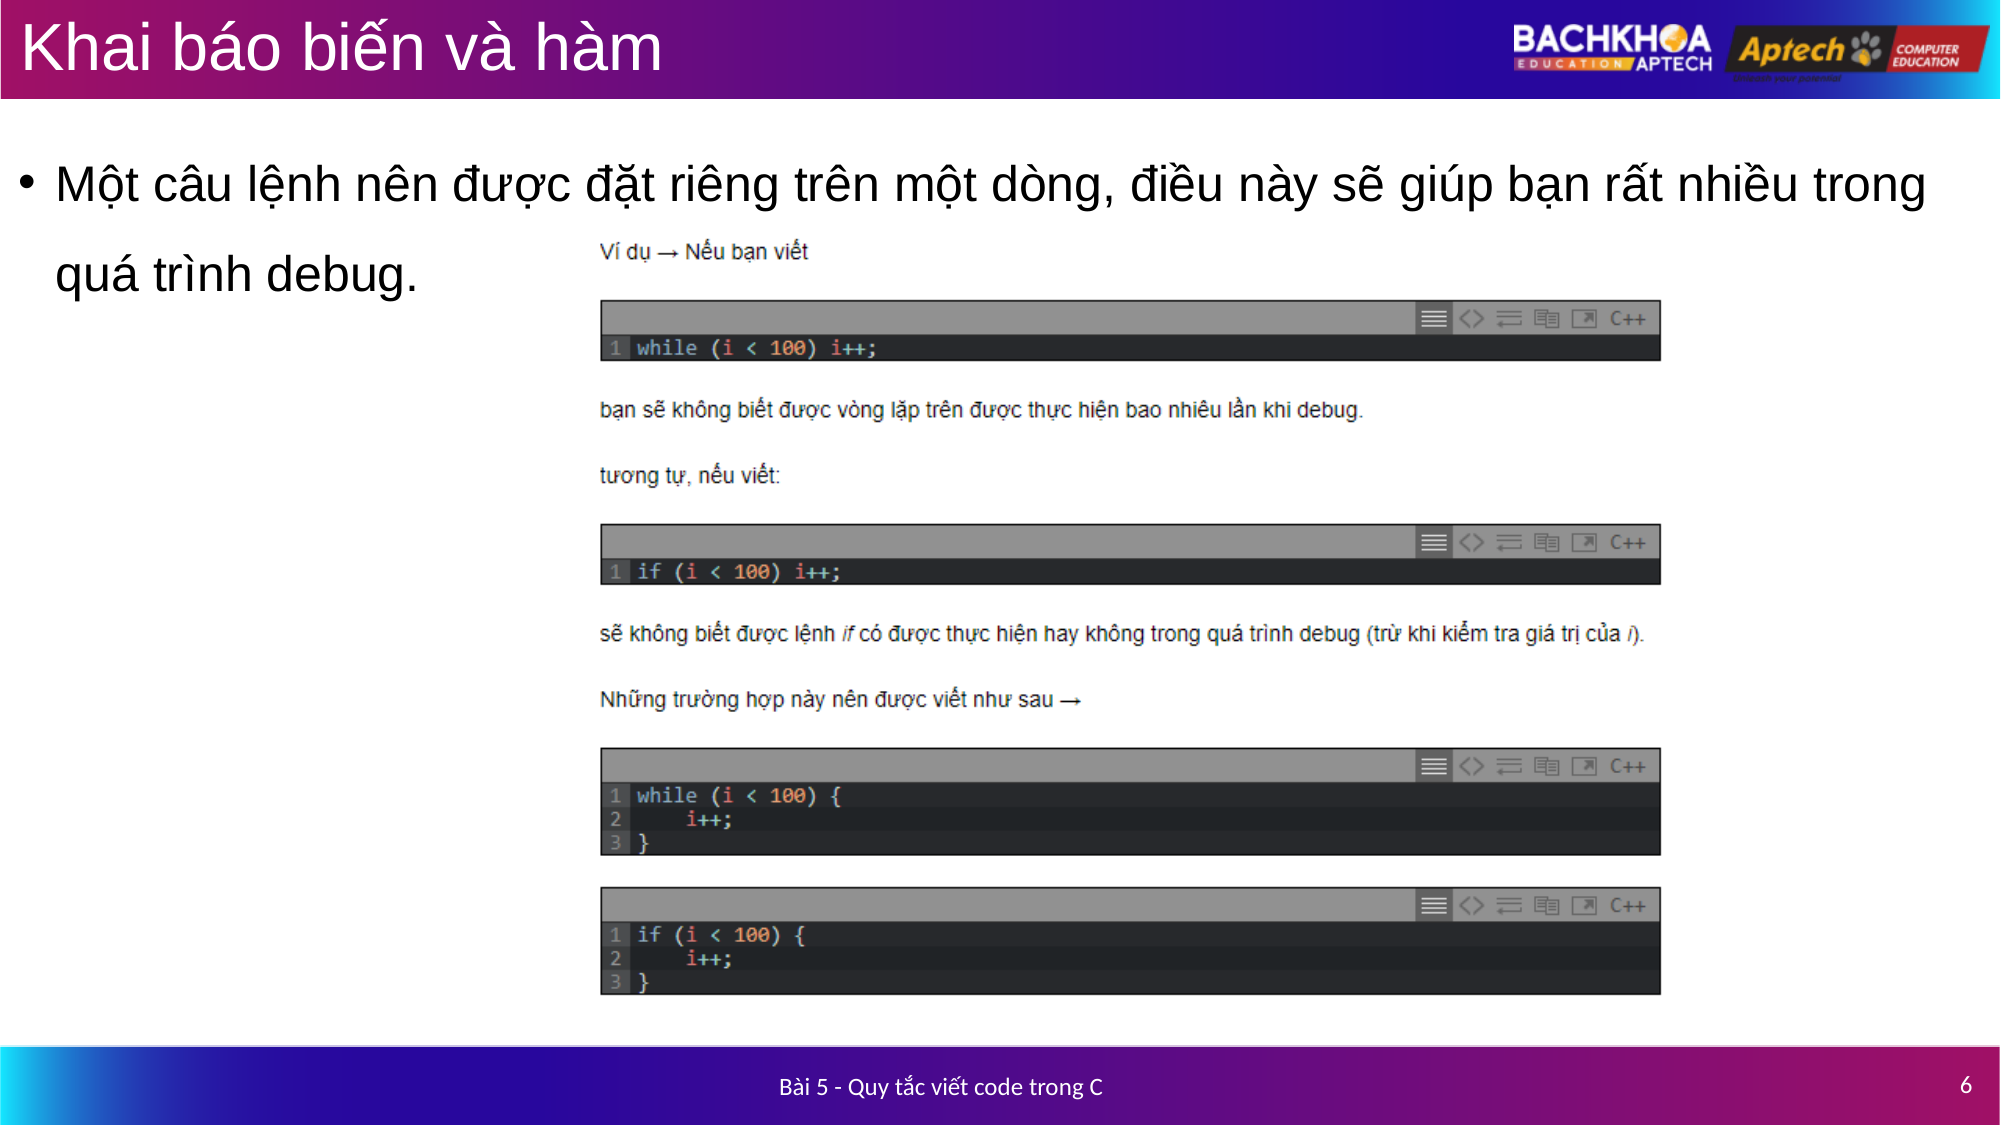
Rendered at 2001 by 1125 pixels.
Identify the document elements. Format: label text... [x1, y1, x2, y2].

picture [0, 0, 2001, 99]
picture [0, 1045, 2000, 1125]
footer Bài 5 - Quy tắc viết code trong C [17, 1055, 1865, 1116]
picture [582, 233, 1680, 1014]
list Một câu lệnh nên được đặt riêng trên một dòng, điều này sẽ giúp bạn rất nhiều trong quá trình debug. [3, 113, 1988, 1014]
slide_number 6 [1877, 1053, 1988, 1114]
title Khai báo biến và hàm [4, 5, 1990, 93]
